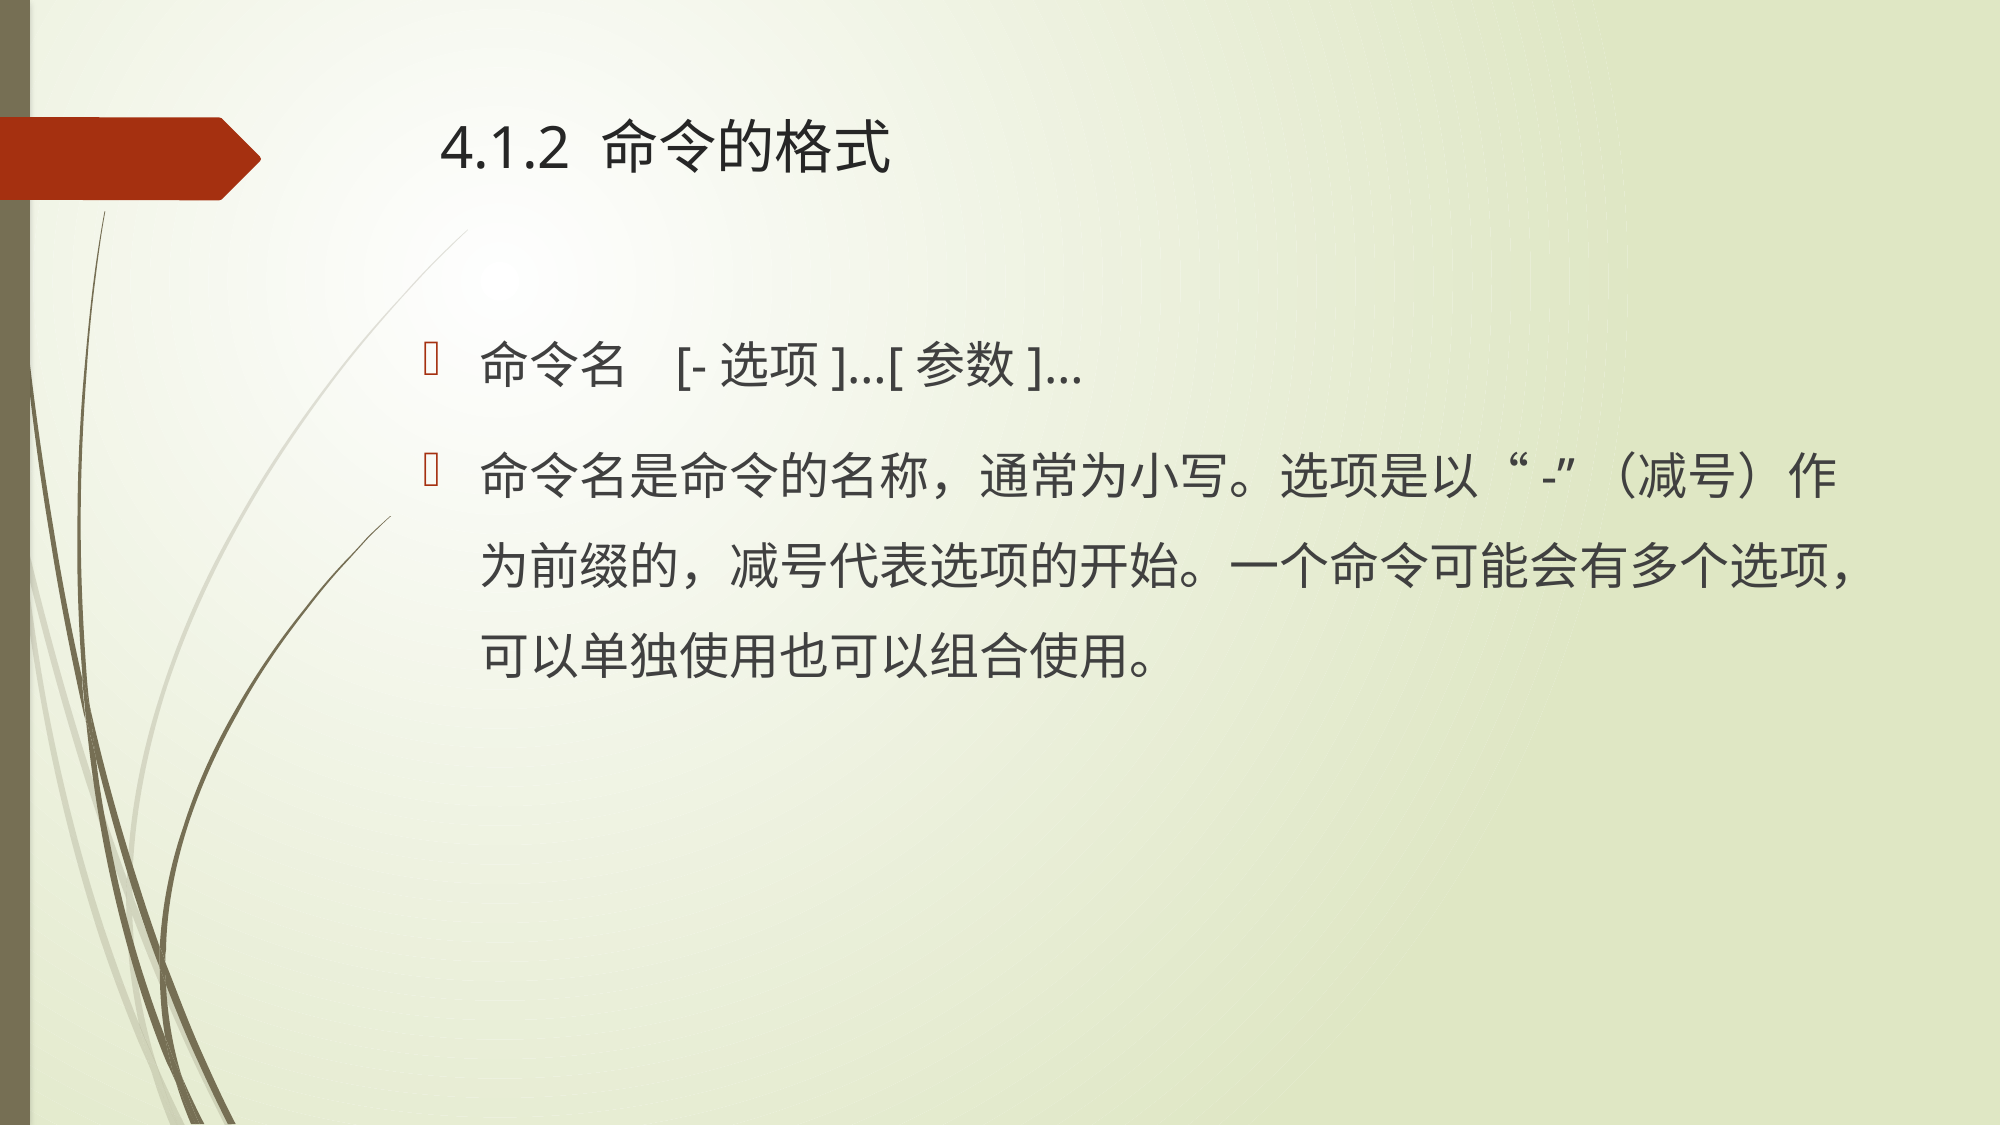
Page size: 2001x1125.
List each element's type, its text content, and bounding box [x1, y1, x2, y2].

list 命令名 [-选项]…[参数]… 命令名是命令的名称，通常为小写。选项是以“-”（减号）作为前缀的，减号代表选项的开始。一个命令可能会有多个选项，可以单独使用也可以组合使用。 [407, 296, 1871, 916]
title 4.1.2 命令的格式 [425, 102, 1888, 211]
